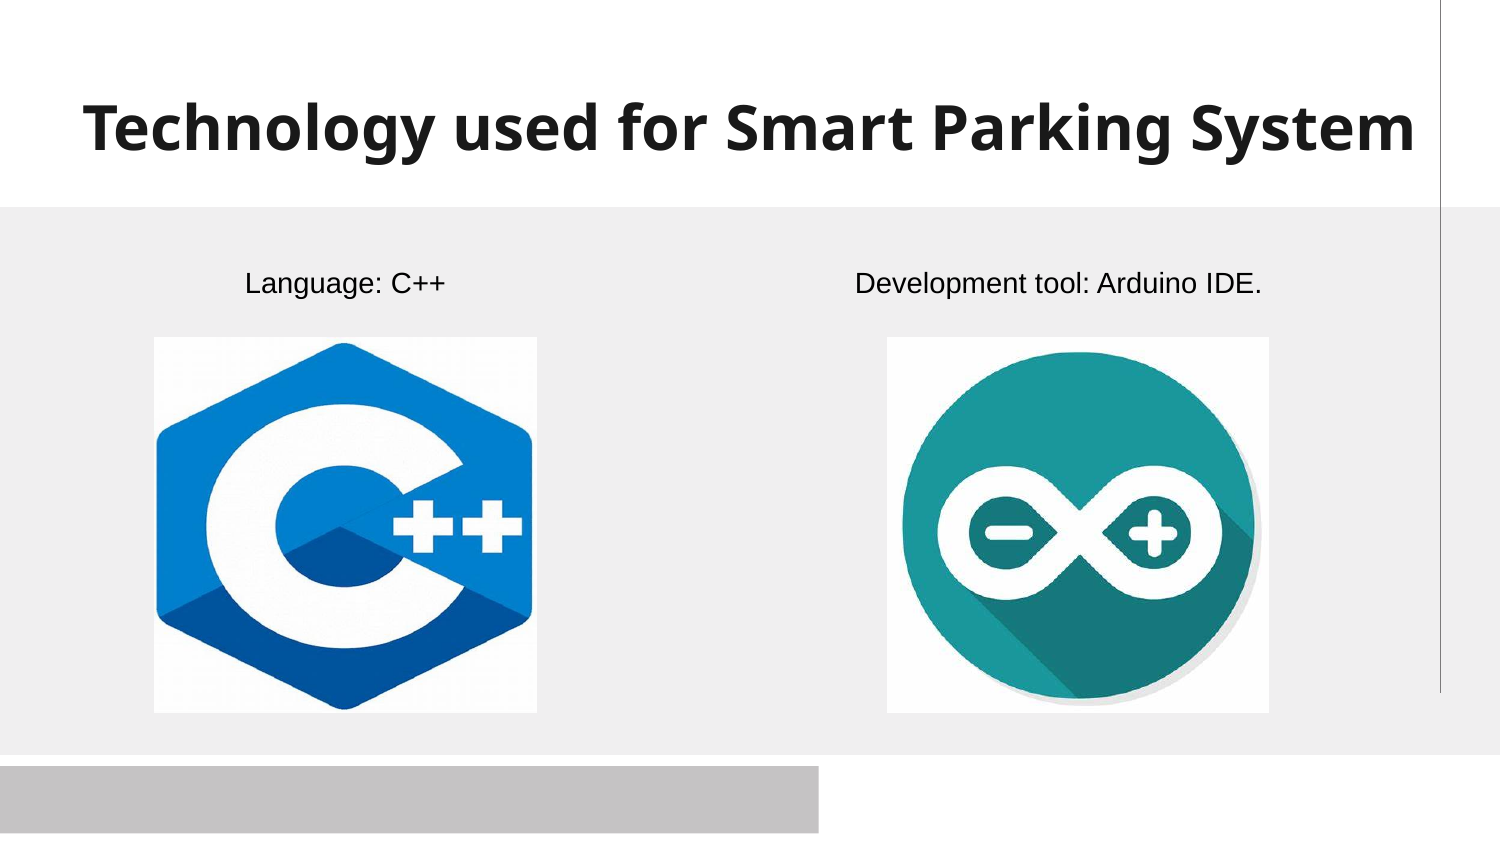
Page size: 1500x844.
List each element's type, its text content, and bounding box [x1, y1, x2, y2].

text_box Development tool: Arduino IDE. [840, 257, 1279, 308]
text_box Language: C++ [229, 257, 462, 308]
title Technology used for Smart Parking System [0, 72, 1500, 167]
picture [887, 336, 1270, 714]
picture [154, 336, 537, 714]
